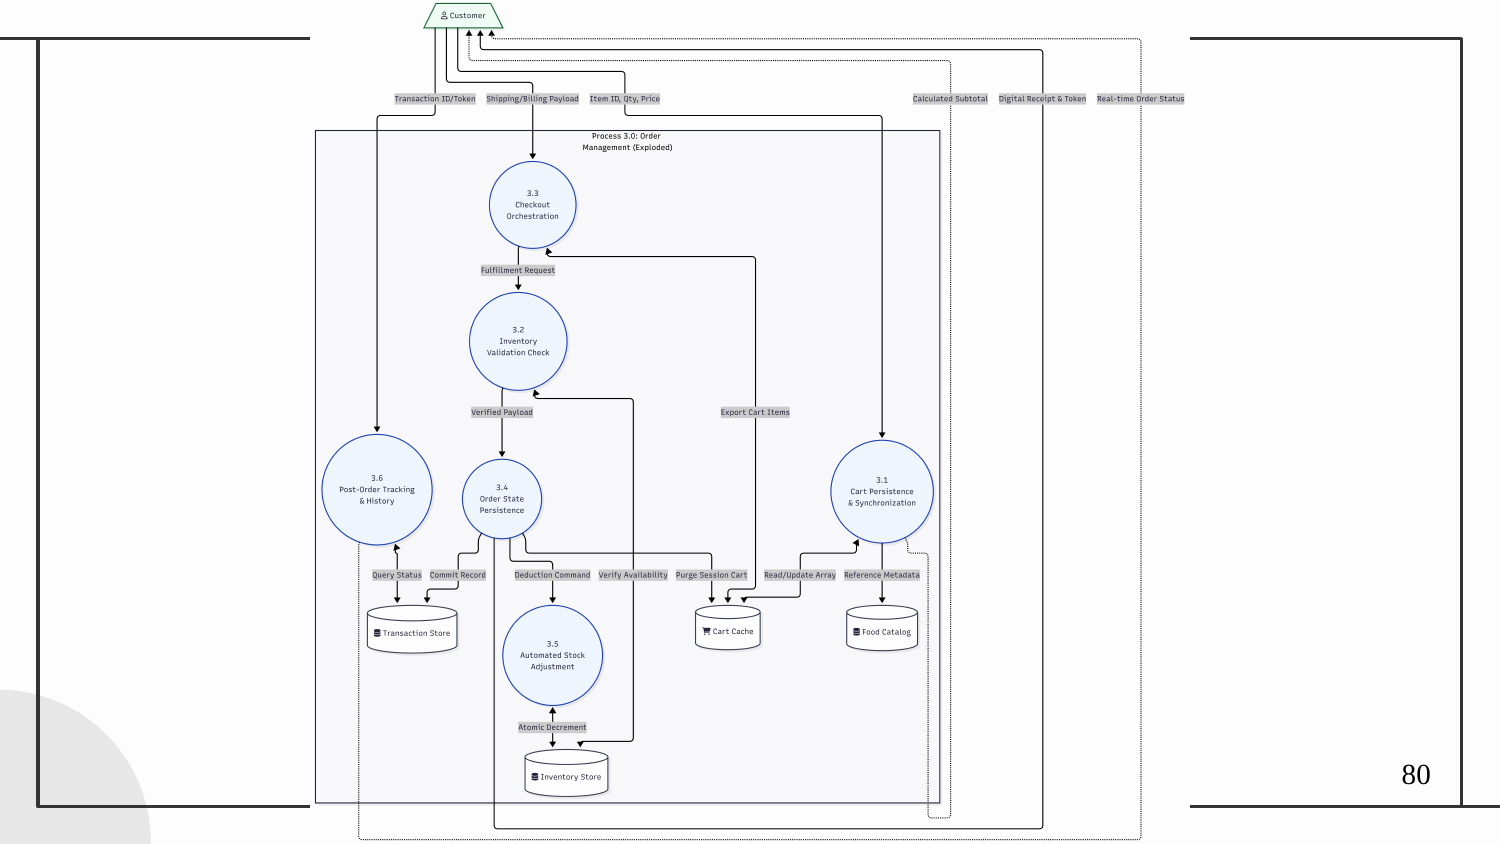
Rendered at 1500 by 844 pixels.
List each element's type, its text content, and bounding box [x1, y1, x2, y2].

text_box 80 [1386, 747, 1447, 798]
picture [309, 0, 1191, 844]
